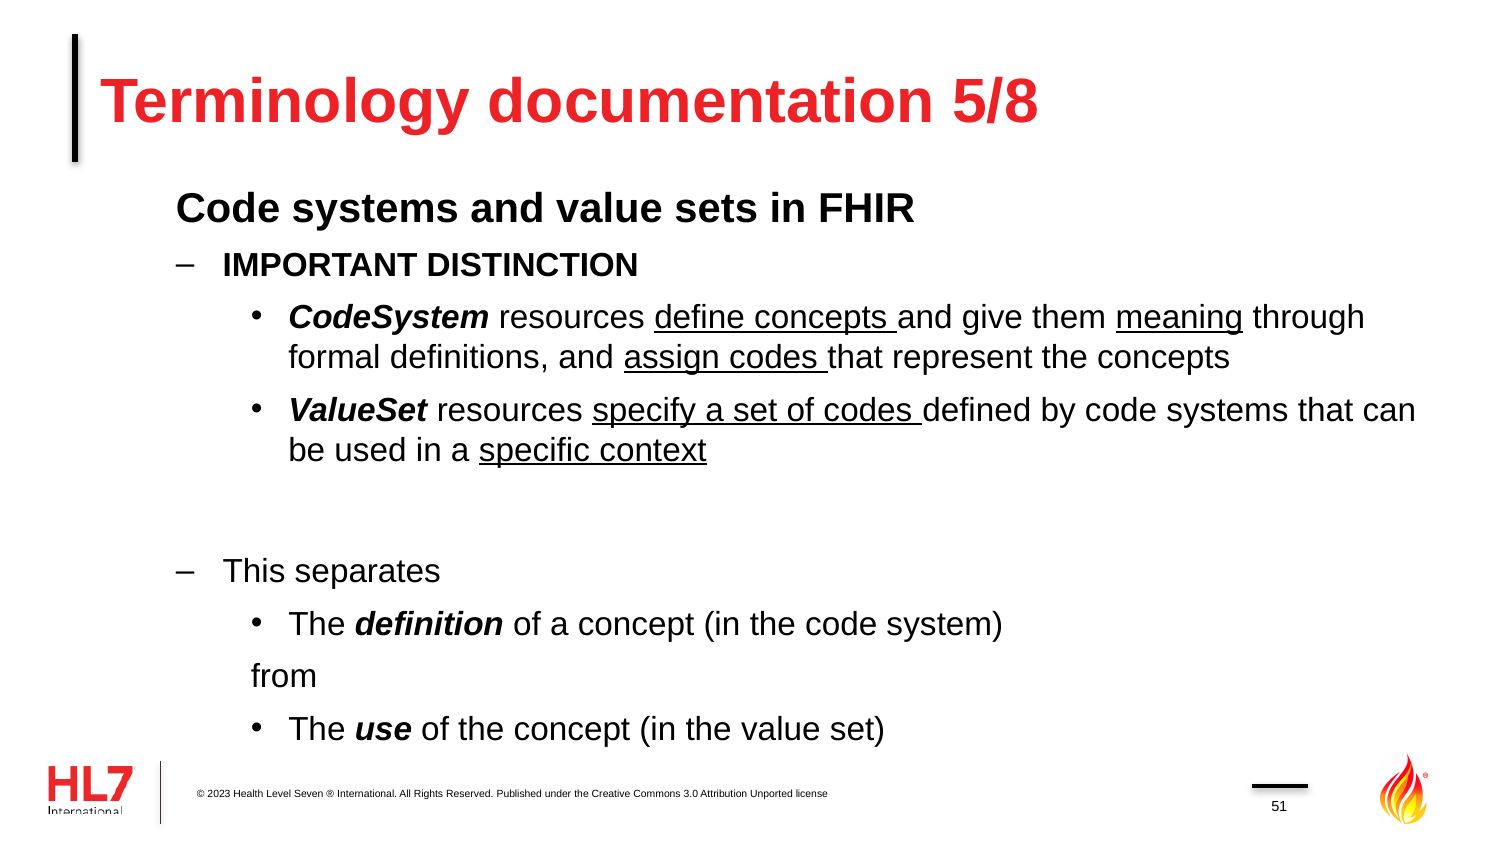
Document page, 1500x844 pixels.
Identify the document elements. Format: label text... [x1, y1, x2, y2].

title Terminology documentation 5/8 [100, 33, 1451, 163]
list Code systems and value sets in FHIR IMPORTANT DISTINCTION CodeSystem resources define concepts and give them meaning through formal definitions, and assign codes that represent the concepts ValueSet resources specify a set of codes defined by code systems that can be used in a specific context This separates The definition of a concept (in the code system) from The use of the concept (in the value set) [100, 180, 1451, 765]
slide_number 51 [1257, 788, 1302, 815]
picture [1380, 765, 1428, 824]
footer © 2023 Health Level Seven ® International. All Rights Reserved. Published under the Creative Commons 3.0 Attribution Unported license [196, 786, 941, 813]
